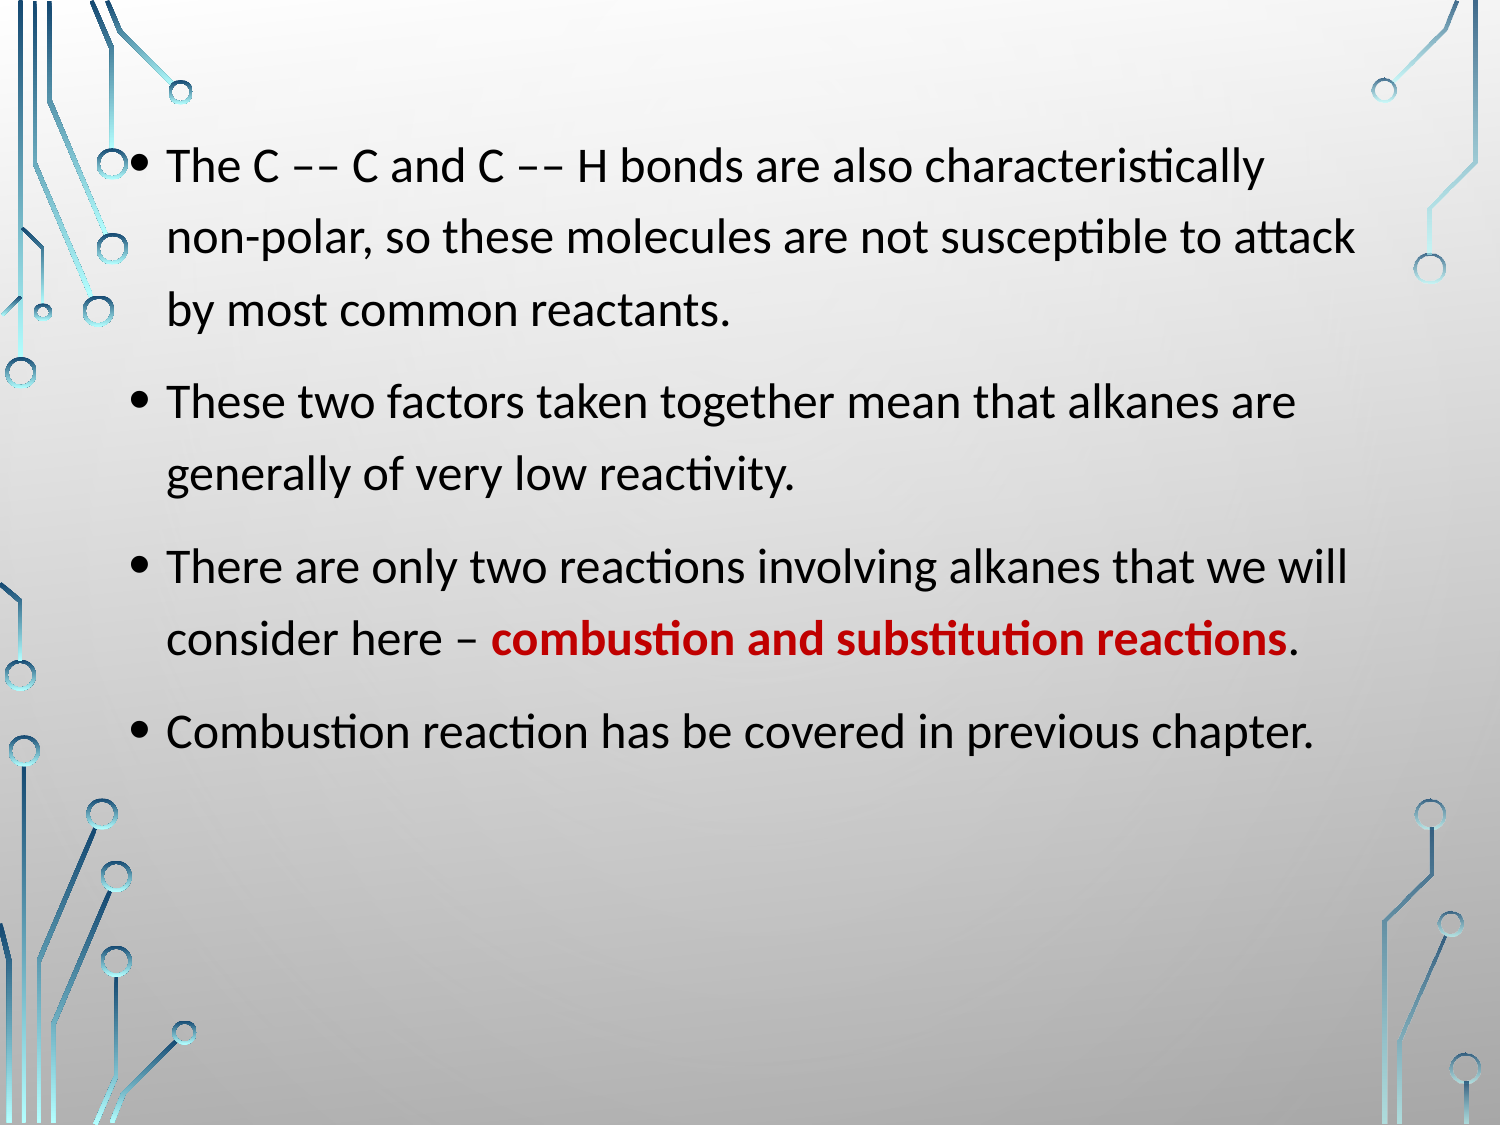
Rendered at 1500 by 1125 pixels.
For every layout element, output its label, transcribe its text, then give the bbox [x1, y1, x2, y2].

list The C –– C and C –– H bonds are also characteristically non-polar, so these molecules are not susceptible to attack by most common reactants. These two factors taken together mean that alkanes are generally of very low reactivity. There are only two reactions involving alkanes that we will consider here – combustion and substitution reactions. Combustion reaction has be covered in previous chapter. [113, 112, 1386, 950]
